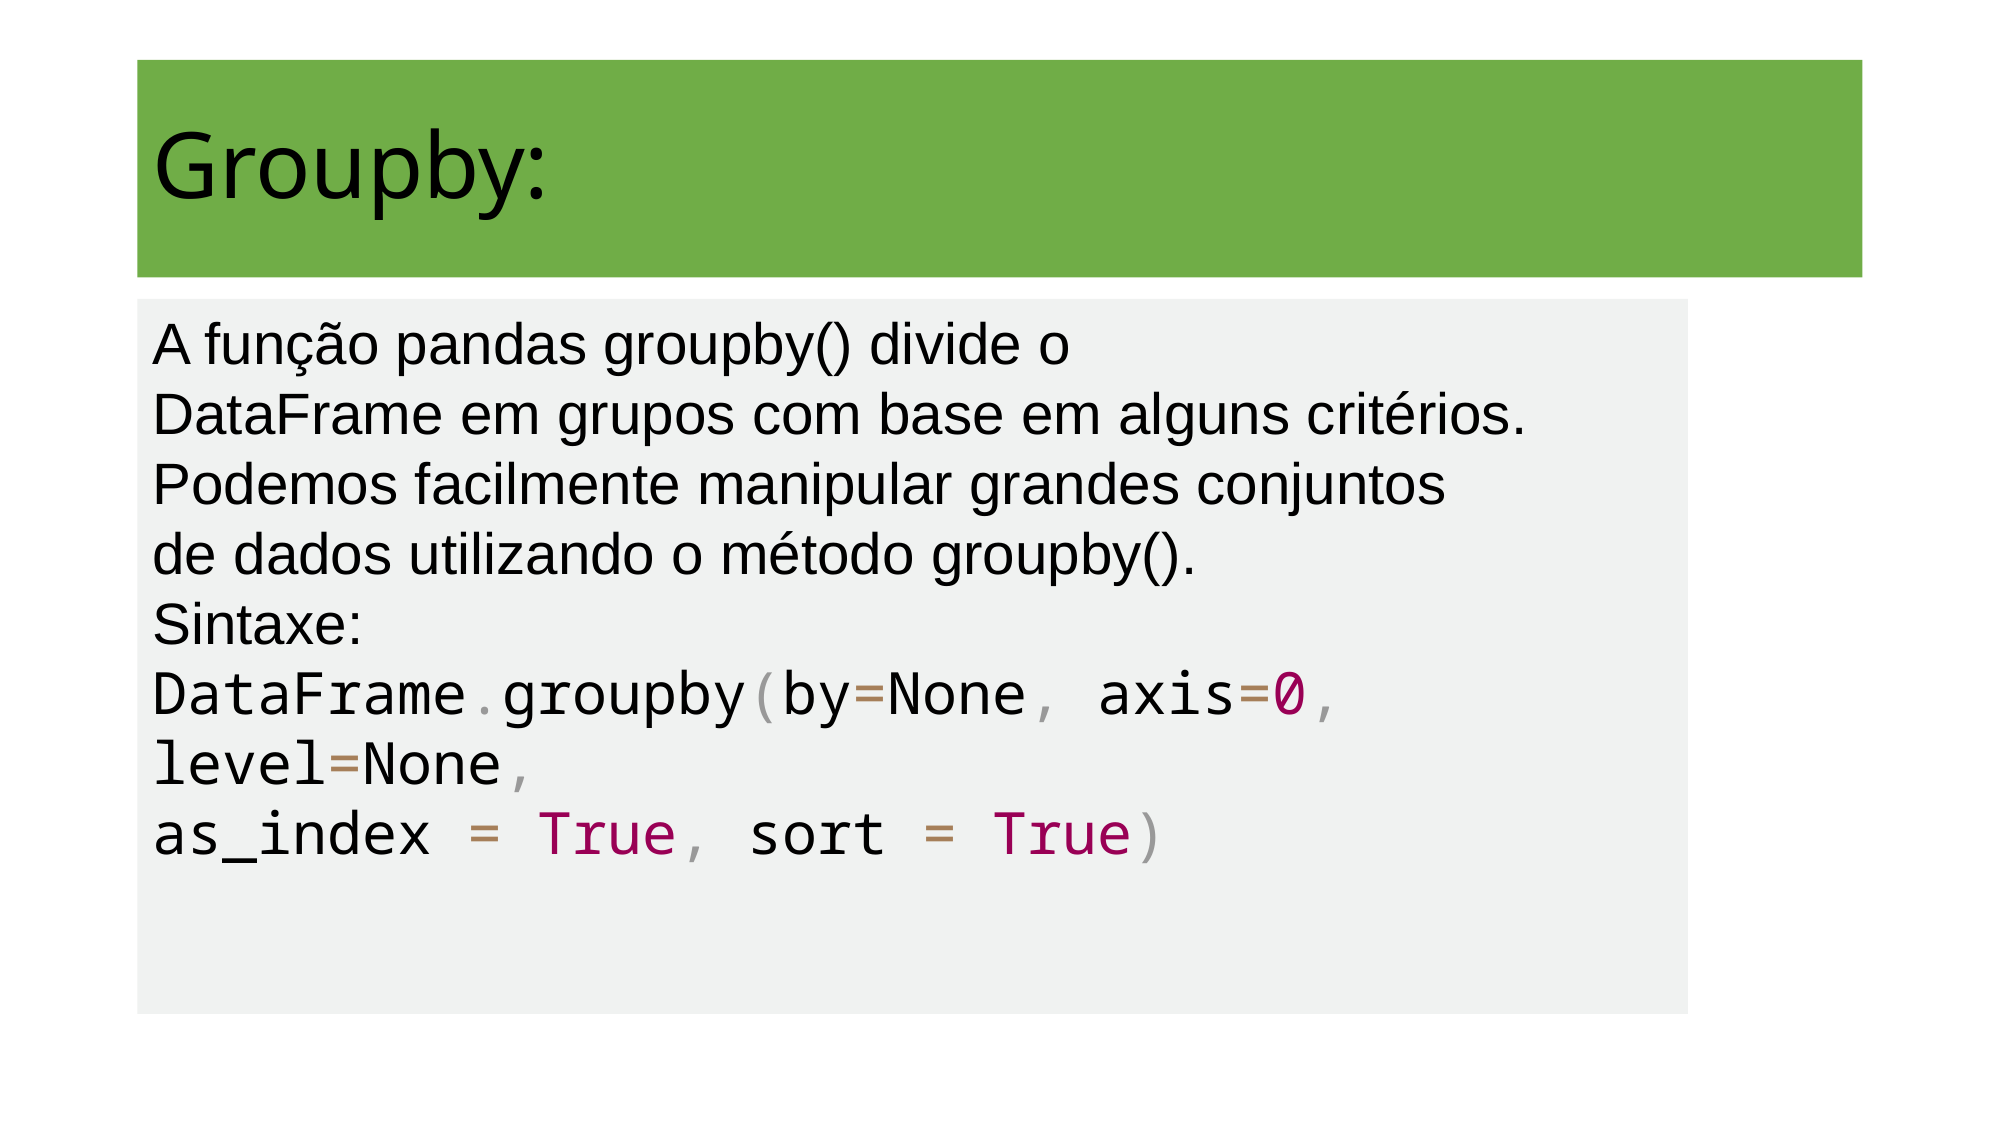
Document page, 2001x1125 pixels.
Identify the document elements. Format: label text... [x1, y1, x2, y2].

title Groupby: [137, 59, 1863, 278]
list A função pandas groupby() divide o DataFrame em grupos com base em alguns critérios. Podemos facilmente manipular grandes conjuntos de dados utilizando o método groupby(). Sintaxe: DataFrame.groupby(by=None, axis=0, level=None, as_index = True, sort = True) [137, 298, 1688, 1014]
